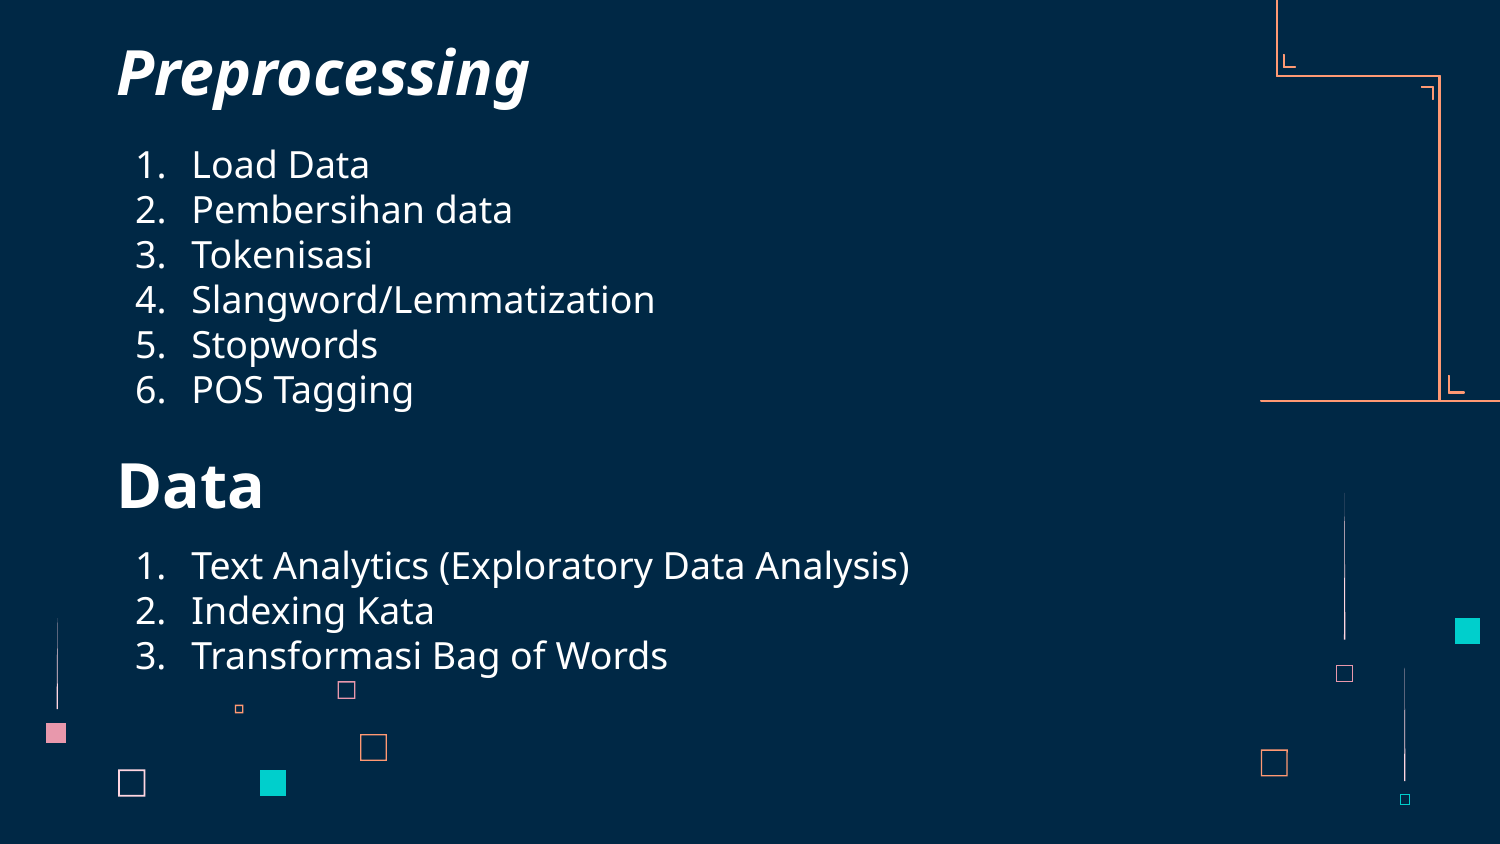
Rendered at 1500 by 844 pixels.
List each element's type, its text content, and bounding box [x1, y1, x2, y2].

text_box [1260, 0, 1500, 402]
list Load Data Pembersihan data Tokenisasi Slangword/Lemmatization Stopwords POS Tagging [101, 126, 1422, 435]
text_box Text Analytics (Exploratory Data Analysis) Indexing Kata Transformasi Bag of Words [101, 526, 1109, 716]
text_box Data [101, 441, 1270, 537]
title Preprocessing [101, 28, 1255, 124]
